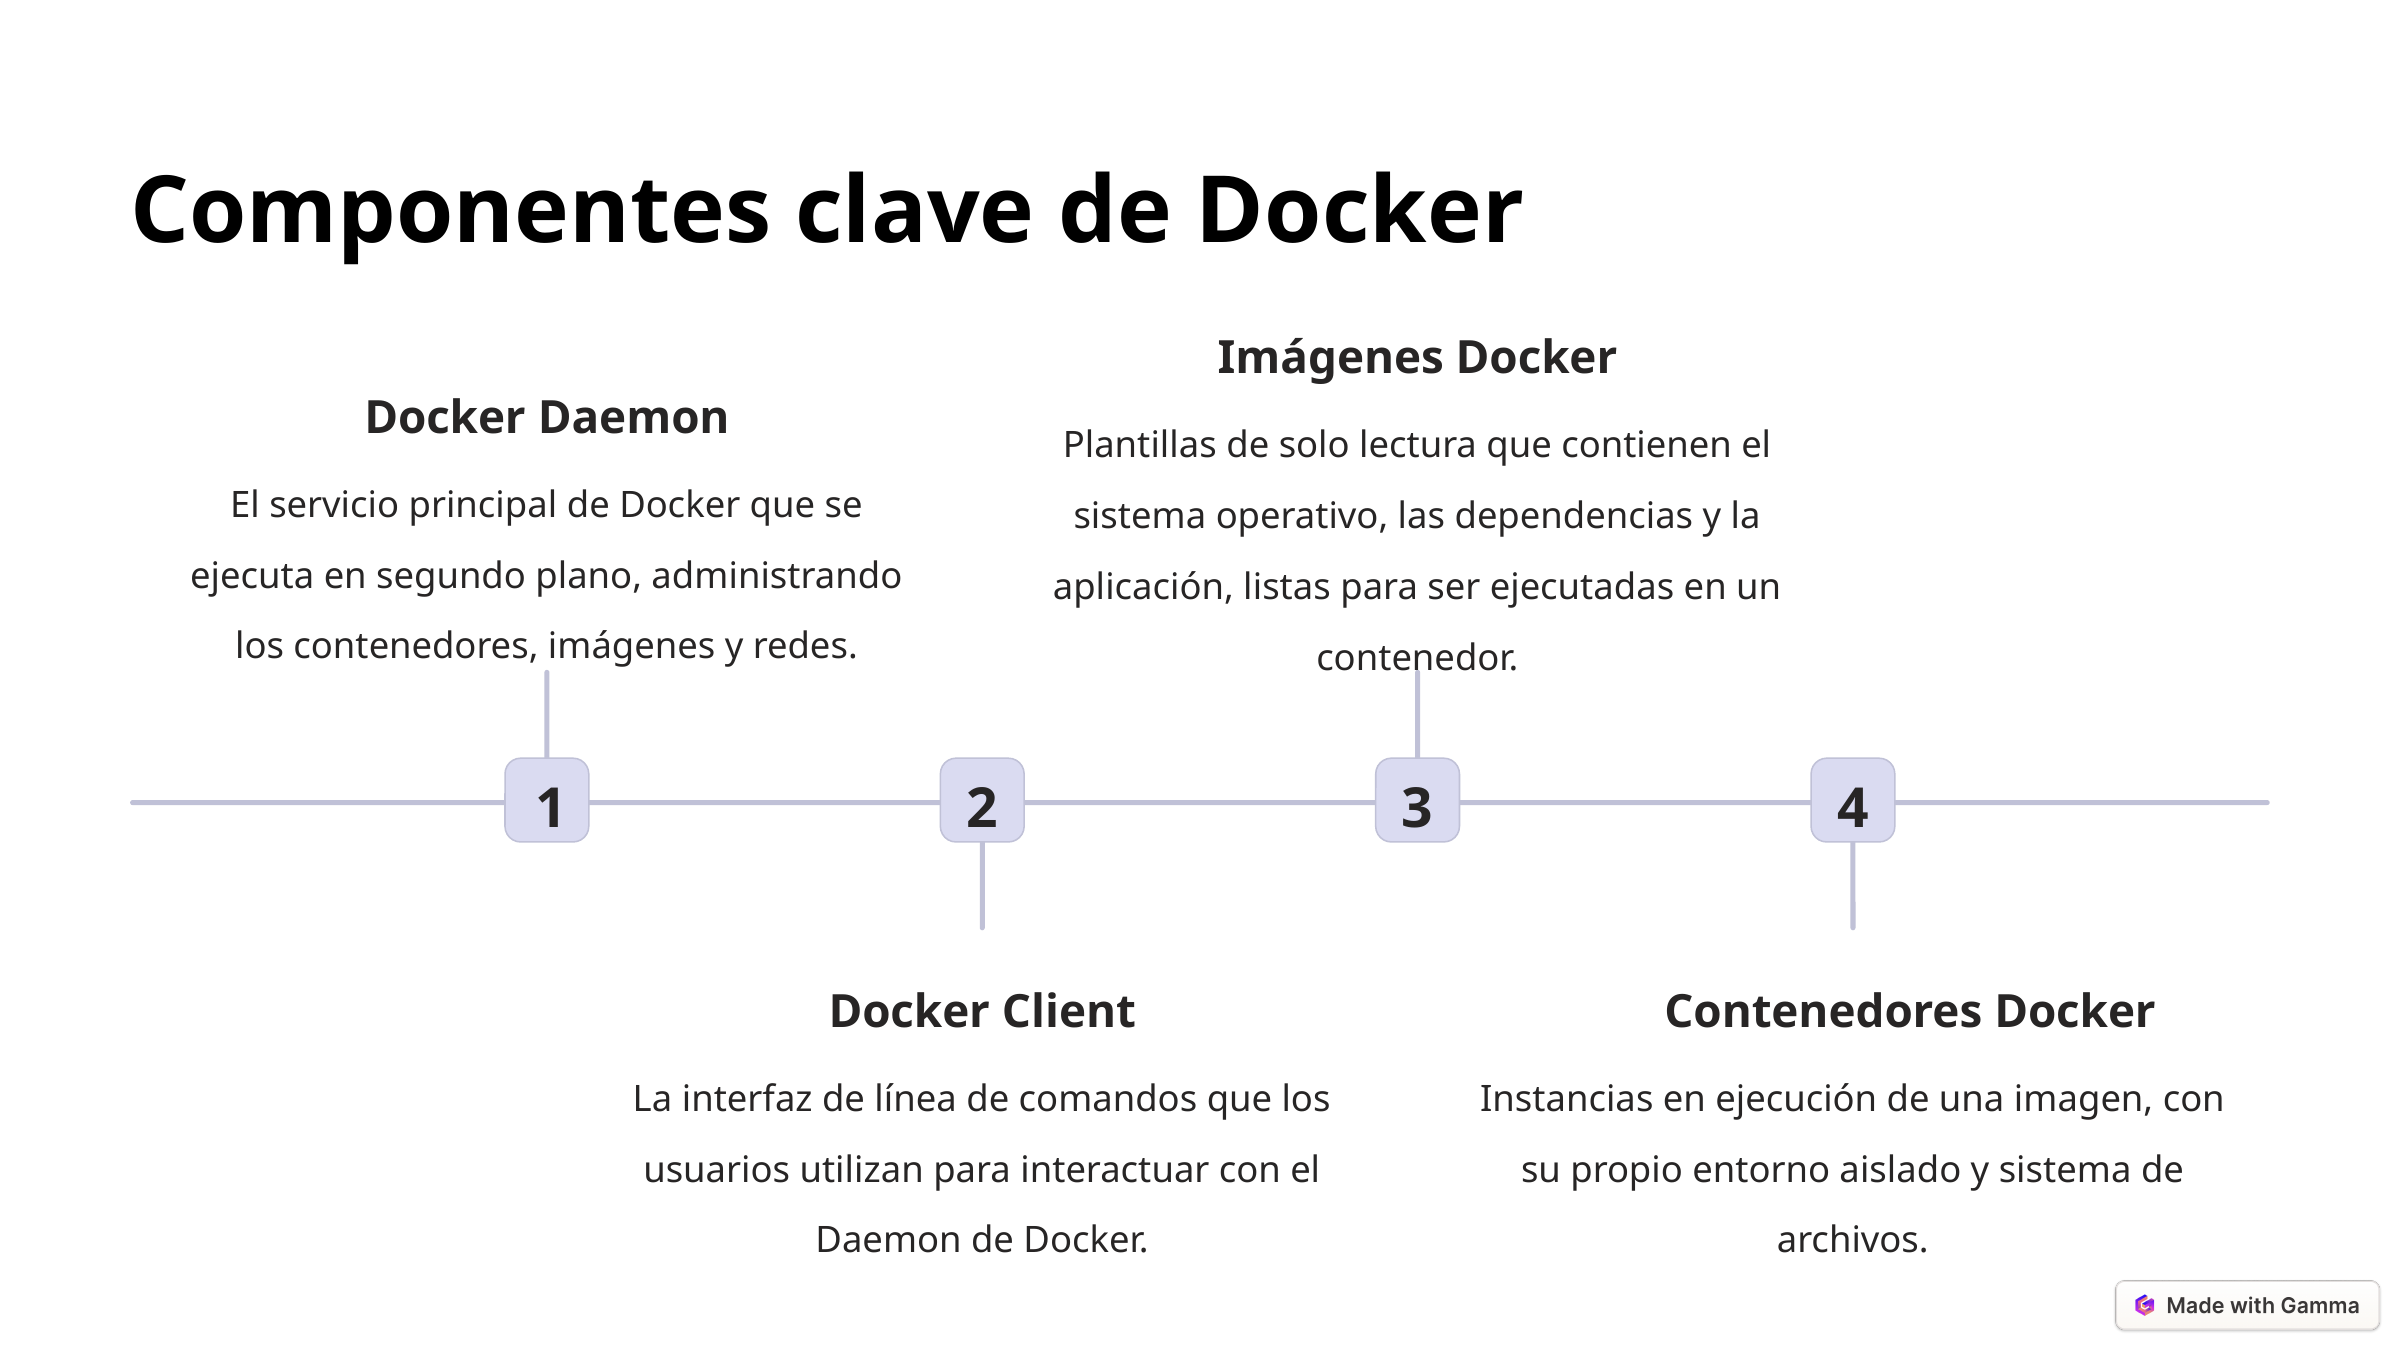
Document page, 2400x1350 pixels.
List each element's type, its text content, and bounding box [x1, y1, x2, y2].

text_box Componentes clave de Docker [130, 123, 1798, 240]
text_box La interfaz de línea de comandos que los usuarios utilizan para interactuar con el Daemon de Docker. [602, 1047, 1362, 1227]
text_box [130, 800, 505, 806]
text_box [589, 800, 940, 806]
text_box 2 [965, 772, 999, 828]
text_box 3 [1400, 772, 1435, 828]
text_box Docker Daemon [314, 373, 780, 432]
picture [2106, 1271, 2389, 1339]
text_box [1460, 800, 1811, 806]
text_box El servicio principal de Docker que se ejecuta en segundo plano, administrando los contenedores, imágenes y redes. [167, 454, 927, 633]
text_box Plantillas de solo lectura que contienen el sistema operativo, las dependencias y la aplicación, listas para ser ejecutadas en un contenedor. [1038, 394, 1798, 633]
text_box 4 [1834, 772, 1871, 828]
text_box Instancias en ejecución de una imagen, con su propio entorno aislado y sistema de archivos. [1473, 1047, 2233, 1227]
text_box Imágenes Docker [1185, 313, 1651, 373]
text_box [1415, 669, 1421, 758]
text_box [1025, 800, 1375, 806]
text_box [544, 669, 550, 758]
text_box [1375, 758, 1460, 842]
text_box Docker Client [749, 967, 1215, 1026]
text_box [940, 758, 1025, 842]
text_box [1811, 758, 1895, 842]
text_box [1850, 842, 1856, 931]
text_box 1 [535, 772, 559, 828]
text_box [979, 842, 985, 931]
text_box [1895, 800, 2270, 806]
text_box Contenedores Docker [1618, 967, 2202, 1026]
text_box [504, 758, 589, 842]
